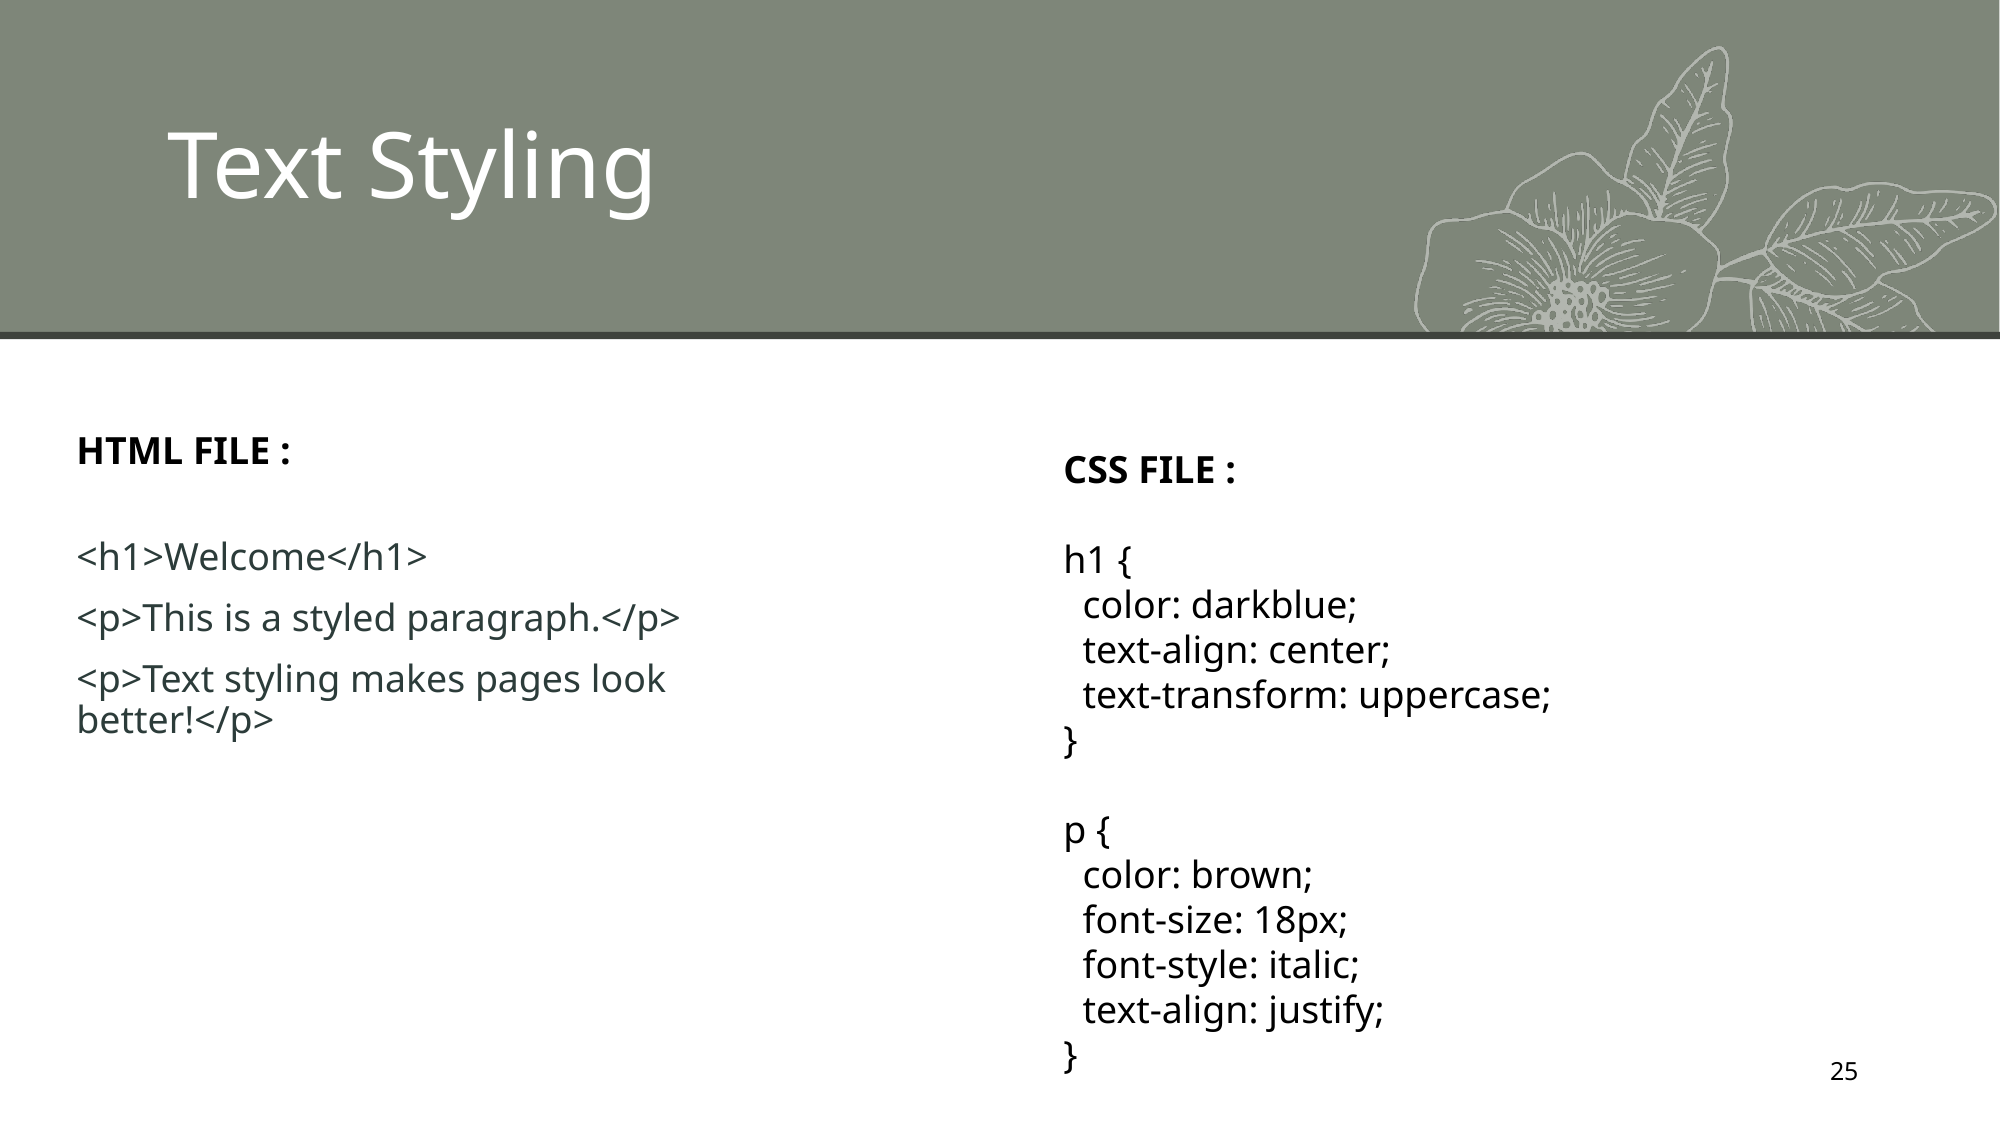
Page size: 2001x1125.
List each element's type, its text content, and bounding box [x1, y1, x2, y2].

picture [1389, 21, 2001, 336]
title Text Styling [153, 37, 1716, 300]
list HTML FILE : <h1>Welcome</h1> <p>This is a styled paragraph.</p> <p>Text styling makes pages look better!</p> [61, 280, 878, 934]
text_box CSS FILE : h1 { color: darkblue; text-align: center; text-transform: uppercase; } p { color: brown; font-size: 18px; font-style: italic; text-align: justify; } [1048, 438, 1820, 1083]
slide_number 25 [1744, 1042, 1874, 1103]
